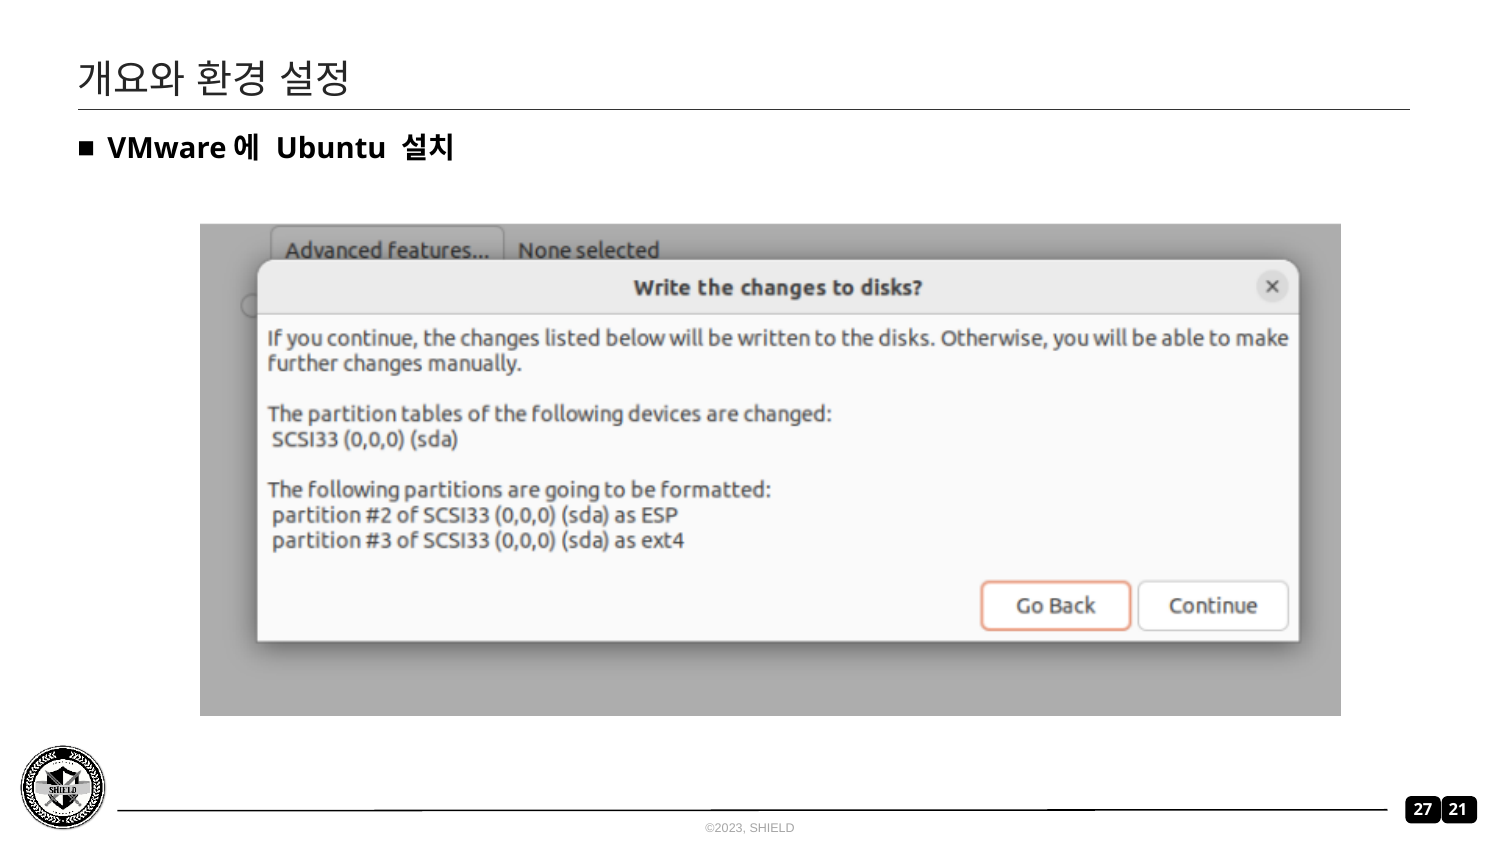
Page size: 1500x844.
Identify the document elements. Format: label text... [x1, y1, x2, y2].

list VMware에 Ubuntu 설치 [62, 121, 1438, 760]
title 개요와 환경 설정 [62, 46, 1438, 110]
picture [199, 221, 1341, 716]
picture [18, 743, 107, 831]
